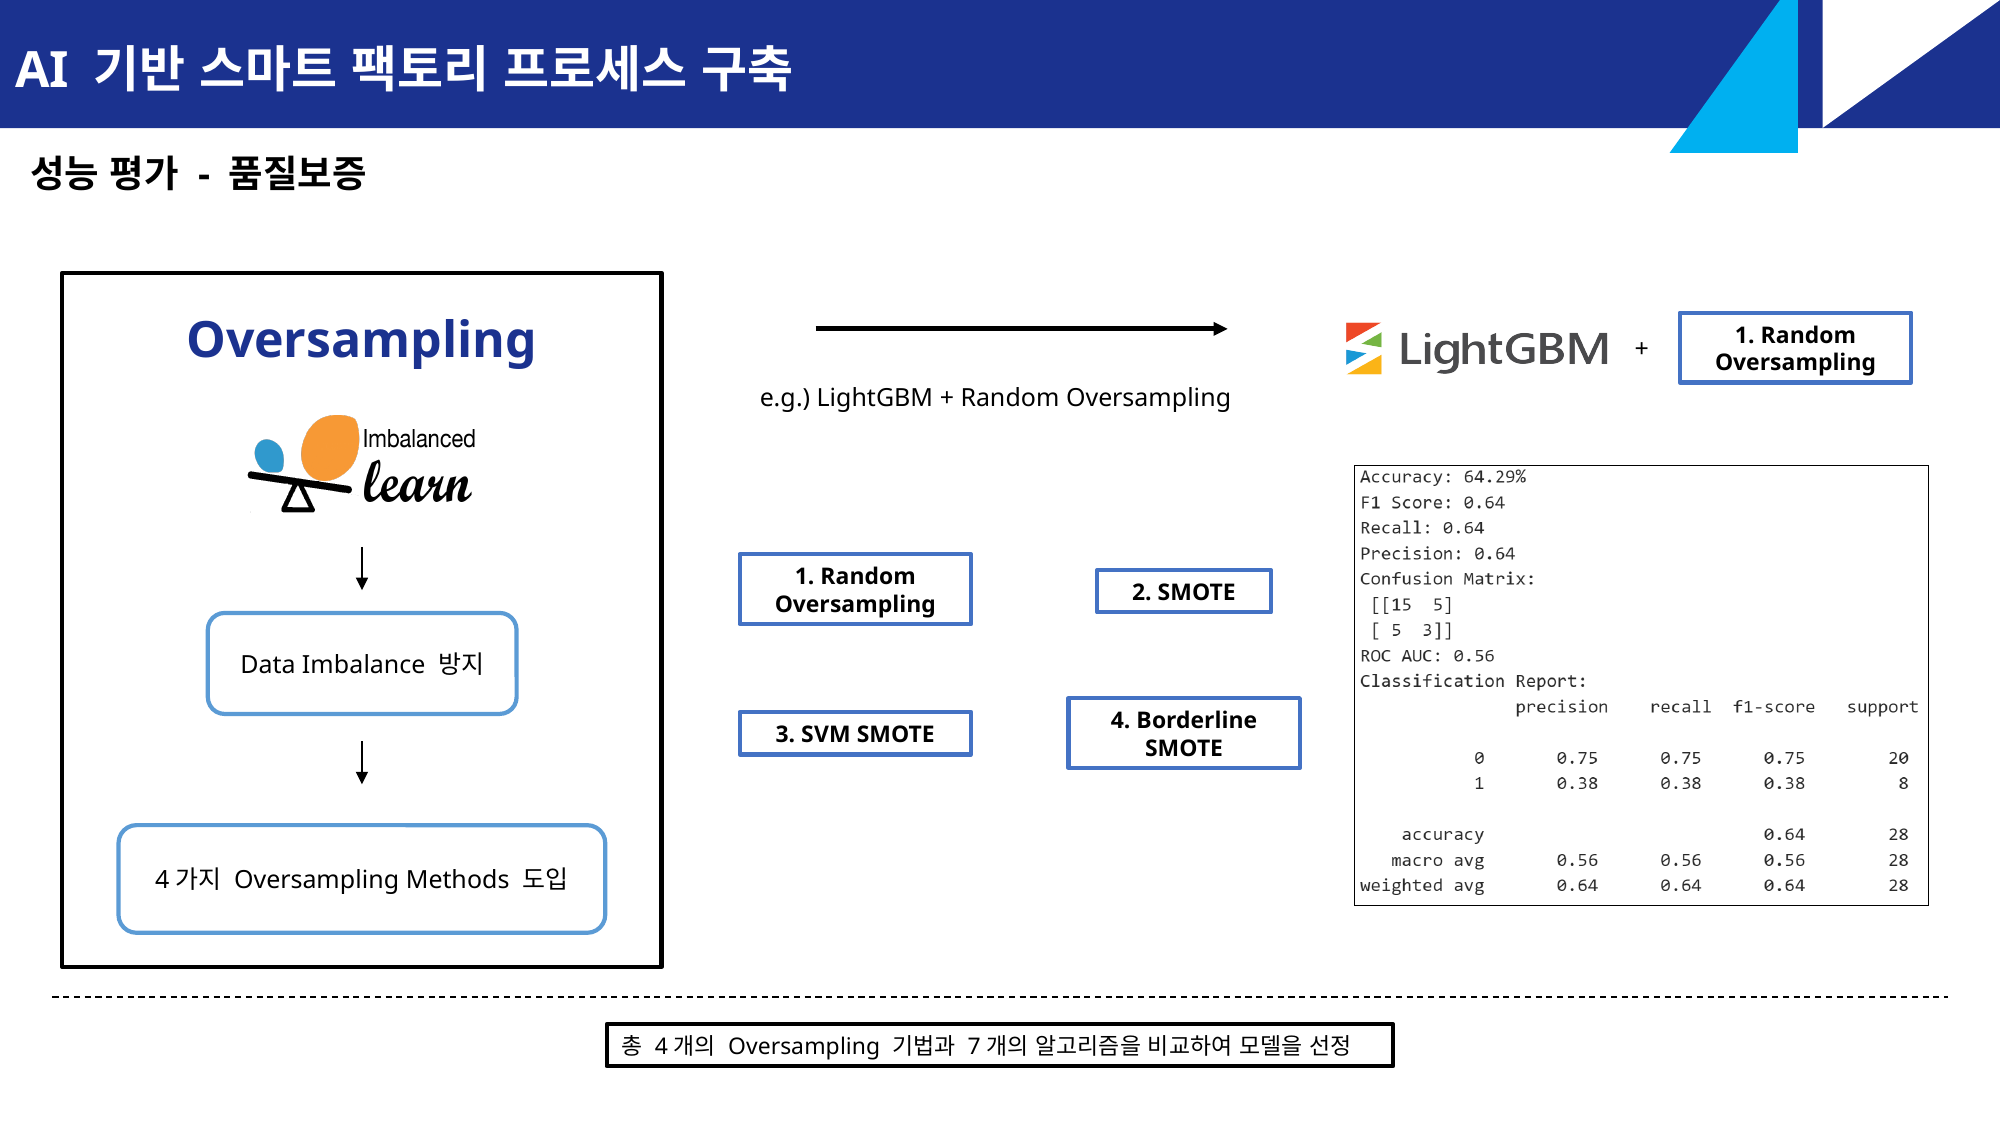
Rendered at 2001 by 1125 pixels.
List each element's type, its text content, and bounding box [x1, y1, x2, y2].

text_box 총 4개의 Oversampling 기법과 7개의 알고리즘을 비교하여 모델을 선정 [605, 1022, 1395, 1068]
text_box Oversampling [126, 299, 598, 375]
text_box 성능 평가 - 품질보증 [15, 142, 437, 203]
text_box Data Imbalance 방지 [205, 610, 519, 717]
text_box [60, 271, 664, 969]
picture [1354, 465, 1929, 907]
text_box 1. Random Oversampling [1678, 311, 1913, 385]
text_box 3. SVM SMOTE [738, 710, 973, 757]
text_box 4가지 Oversampling Methods 도입 [116, 823, 608, 935]
text_box AI 기반 스마트 팩토리 프로세스 구축 [0, 0, 1642, 129]
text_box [1644, 0, 2000, 129]
text_box + [1620, 325, 1660, 370]
picture [245, 414, 478, 517]
text_box e.g.) LightGBM + Random Oversampling [745, 374, 1299, 420]
text_box 1. Random Oversampling [738, 552, 973, 626]
picture [1339, 287, 1616, 409]
text_box 4. Borderline SMOTE [1066, 696, 1302, 770]
text_box 2. SMOTE [1095, 568, 1273, 614]
